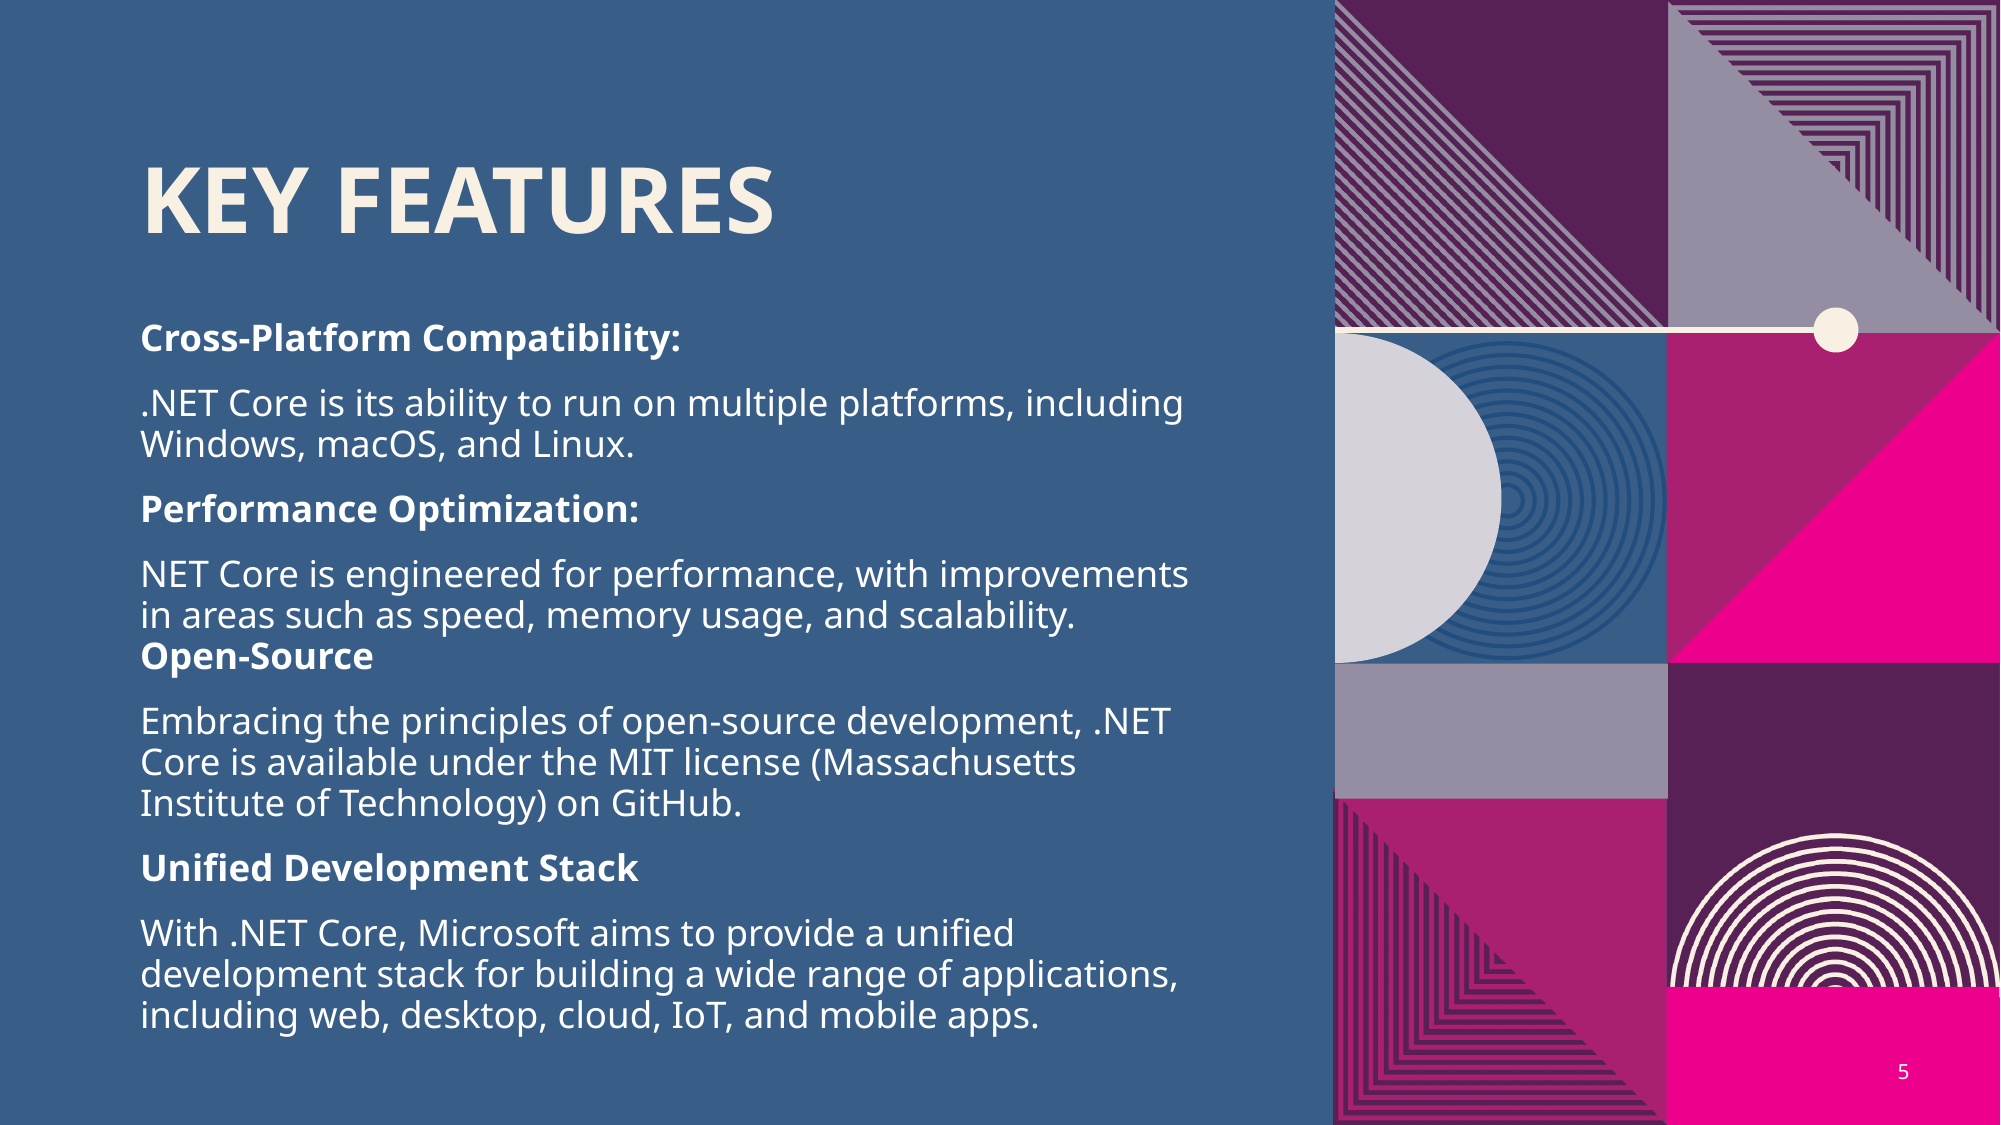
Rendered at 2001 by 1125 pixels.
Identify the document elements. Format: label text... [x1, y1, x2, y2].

list Cross-Platform Compatibility: .NET Core is its ability to run on multiple platforms, including Windows, macOS, and Linux. Performance Optimization: NET Core is engineered for performance, with improvements in areas such as speed, memory usage, and scalability. Open-Source Embracing the principles of open-source development, .NET Core is available under the MIT license (Massachusetts Institute of Technology) on GitHub. Unified Development Stack With .NET Core, Microsoft aims to provide a unified development stack for building a wide range of applications, including web, desktop, cloud, IoT, and mobile apps. [125, 310, 1208, 1077]
picture [1335, 0, 2001, 333]
picture [1333, 791, 1667, 1125]
slide_number 5 [1849, 1042, 1925, 1103]
picture [1669, 833, 2001, 998]
title Key Features [125, 146, 1206, 310]
